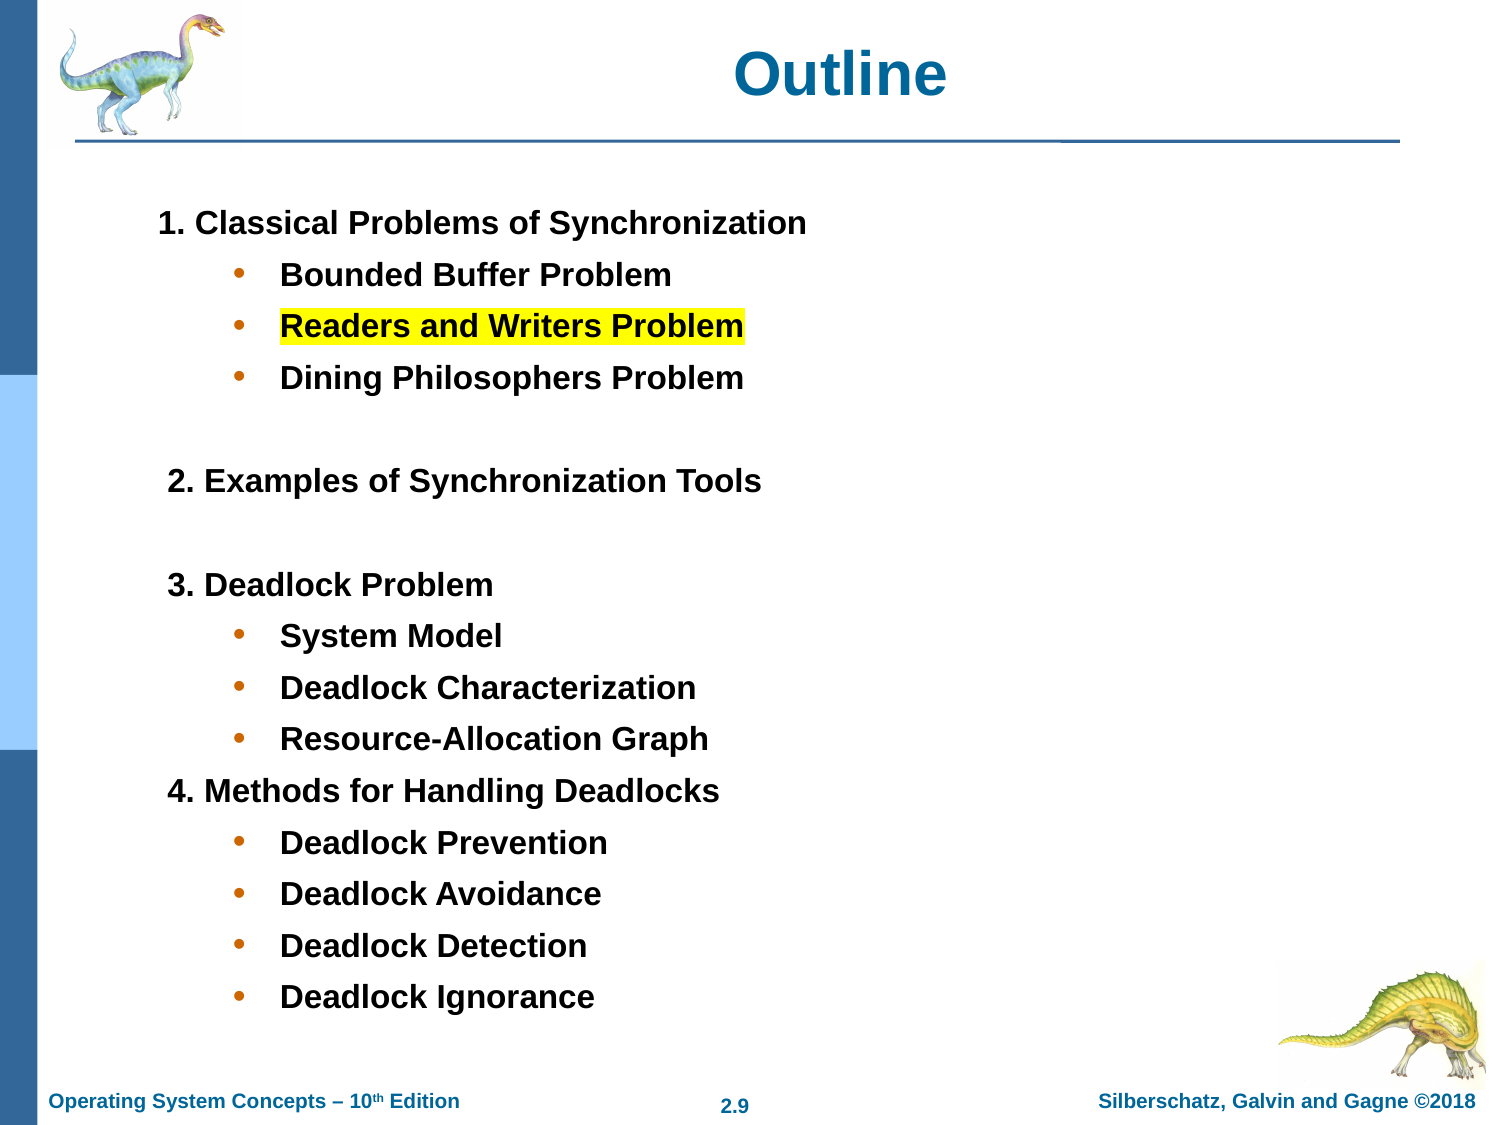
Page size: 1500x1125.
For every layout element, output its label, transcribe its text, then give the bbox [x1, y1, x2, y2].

picture [46, 0, 243, 149]
picture [1393, 959, 1486, 1090]
list 1. Classical Problems of Synchronization Bounded Buffer Problem Readers and Writers Problem Dining Philosophers Problem 2. Examples of Synchronization Tools 3. Deadlock Problem System Model Deadlock Characterization Resource-Allocation Graph 4. Methods for Handling Deadlocks Deadlock Prevention Deadlock Avoidance Deadlock Detection Deadlock Ignorance [142, 193, 1393, 1104]
title Outline [179, 21, 1500, 116]
